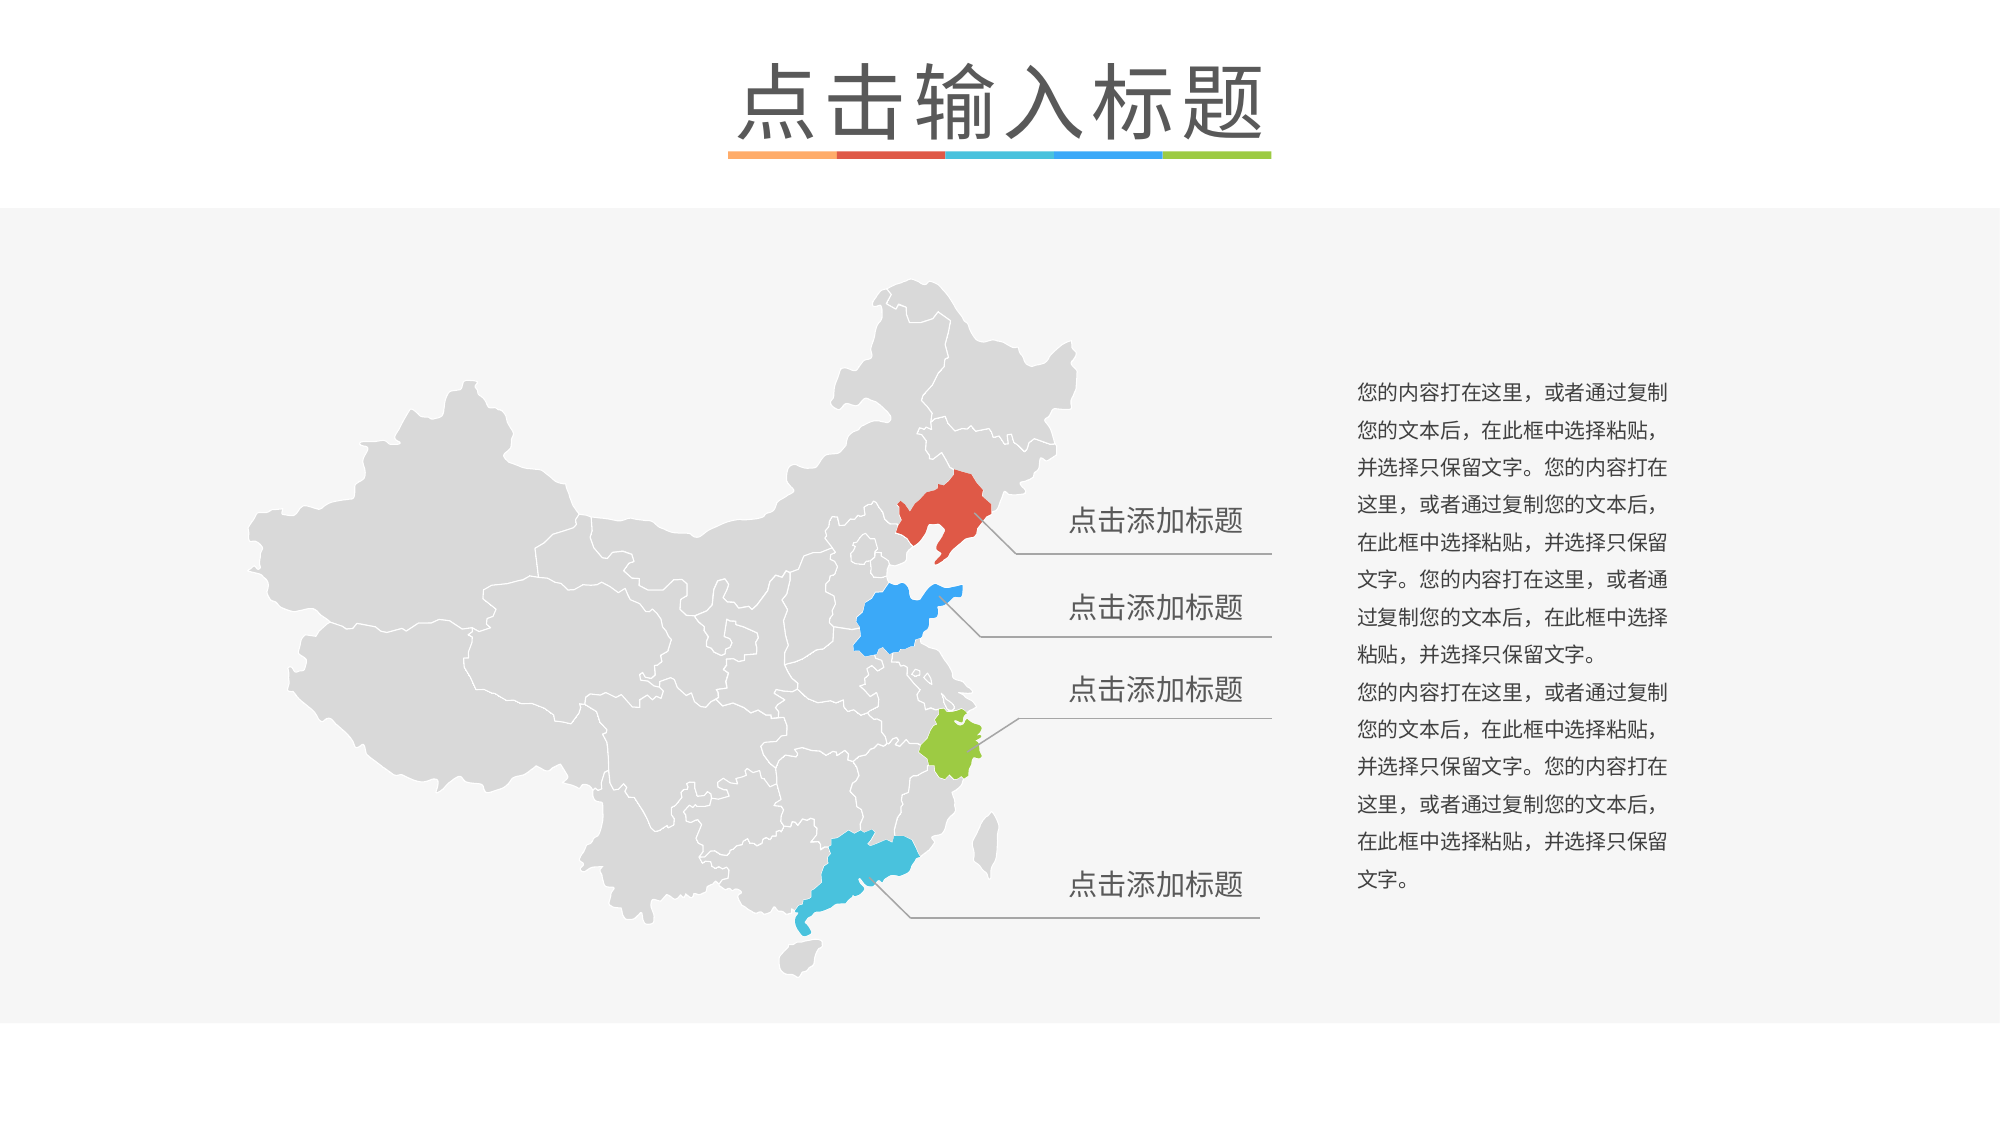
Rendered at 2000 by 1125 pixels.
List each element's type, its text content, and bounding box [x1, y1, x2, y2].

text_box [938, 595, 981, 638]
text_box 点击添加标题 [1082, 494, 1259, 545]
text_box 点击添加标题 [1082, 858, 1259, 909]
text_box 点击输入标题 [719, 42, 1280, 158]
text_box 点击添加标题 [1082, 663, 1259, 714]
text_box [868, 876, 911, 919]
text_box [973, 512, 1017, 555]
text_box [247, 278, 1078, 978]
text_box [966, 718, 1020, 753]
text_box 点击添加标题 [1082, 581, 1259, 632]
text_box 您的内容打在这里，或者通过复制您的文本后，在此框中选择粘贴，并选择只保留文字。您的内容打在这里，或者通过复制您的文本后，在此框中选择粘贴，并选择只保留文字。您的内容打在这里，或者通过复制您的文本后，在此框中选择粘贴，并选择只保留文字。 您的内容打在这里，或者通过复制您的文本后，在此框中选择粘贴，并选择只保留文字。您的内容打在这里，或者通过复制您的文本后，在此框中选择粘贴，并选择只保留文字。 [1342, 360, 1697, 899]
